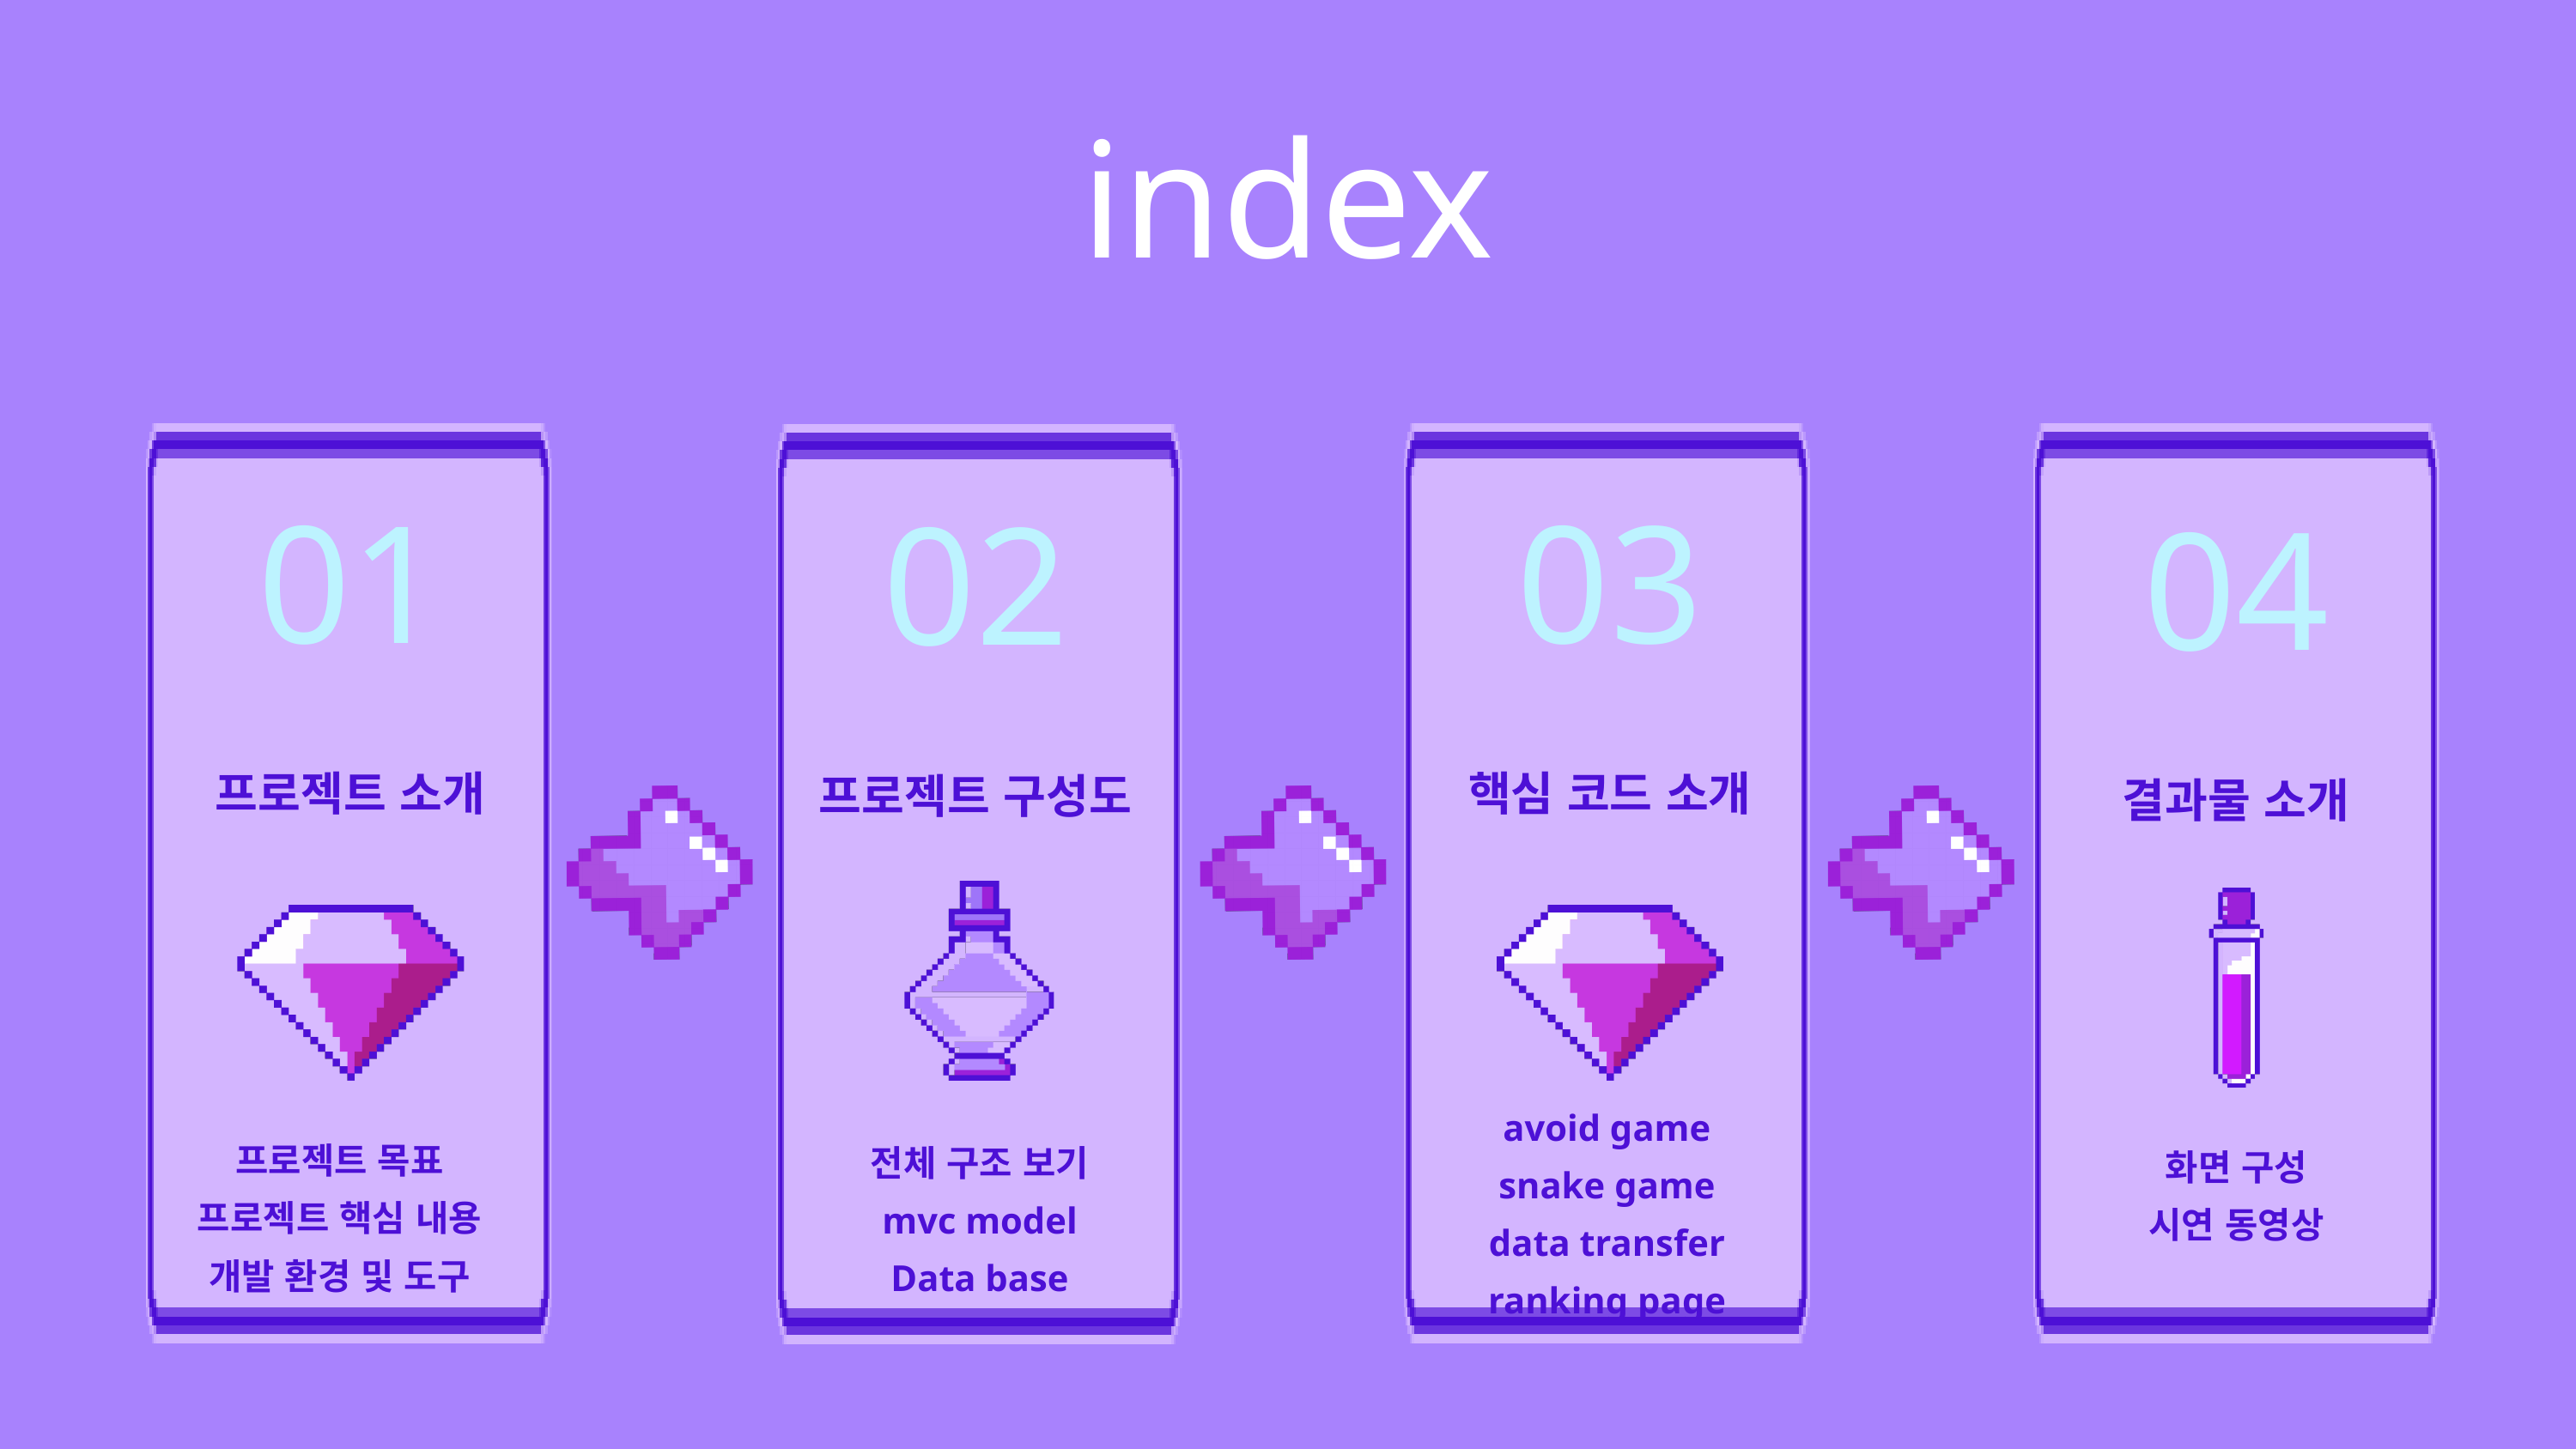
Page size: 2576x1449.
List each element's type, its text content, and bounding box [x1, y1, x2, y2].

text_box 화면 구성 시연 동영상 [1987, 1131, 2485, 1246]
text_box [566, 785, 753, 960]
text_box avoid game snake game data transfer ranking page [1358, 1090, 1856, 1321]
text_box 전체 구조 보기 mvc model Data base [731, 1125, 1229, 1299]
text_box [2208, 888, 2264, 1088]
text_box [1497, 905, 1723, 1081]
text_box [146, 821, 552, 1124]
text_box [904, 881, 1054, 1081]
text_box [237, 905, 465, 1081]
text_box [1404, 423, 1810, 764]
text_box [2033, 423, 2439, 771]
text_box [2033, 828, 2439, 1131]
text_box [146, 1297, 552, 1343]
text_box [1404, 1321, 1810, 1343]
text_box 프로젝트 구성도 [770, 767, 1182, 823]
text_box 02 [817, 482, 1133, 678]
text_box 01 [193, 481, 508, 676]
text_box [146, 423, 552, 764]
text_box [776, 1299, 1182, 1344]
text_box [776, 424, 1182, 1125]
text_box [1827, 785, 2014, 960]
text_box 프로젝트 목표 프로젝트 핵심 내용 개발 환경 및 도구 [90, 1124, 589, 1297]
text_box index [125, 96, 2451, 290]
text_box 프로젝트 소개 [145, 764, 556, 821]
text_box 결과물 소개 [2031, 771, 2442, 828]
text_box 핵심 코드 소개 [1404, 764, 1816, 821]
text_box [2033, 1246, 2439, 1343]
text_box [1200, 785, 1387, 960]
text_box 04 [2079, 487, 2394, 682]
text_box [1404, 821, 1810, 1090]
text_box 03 [1452, 481, 1768, 676]
